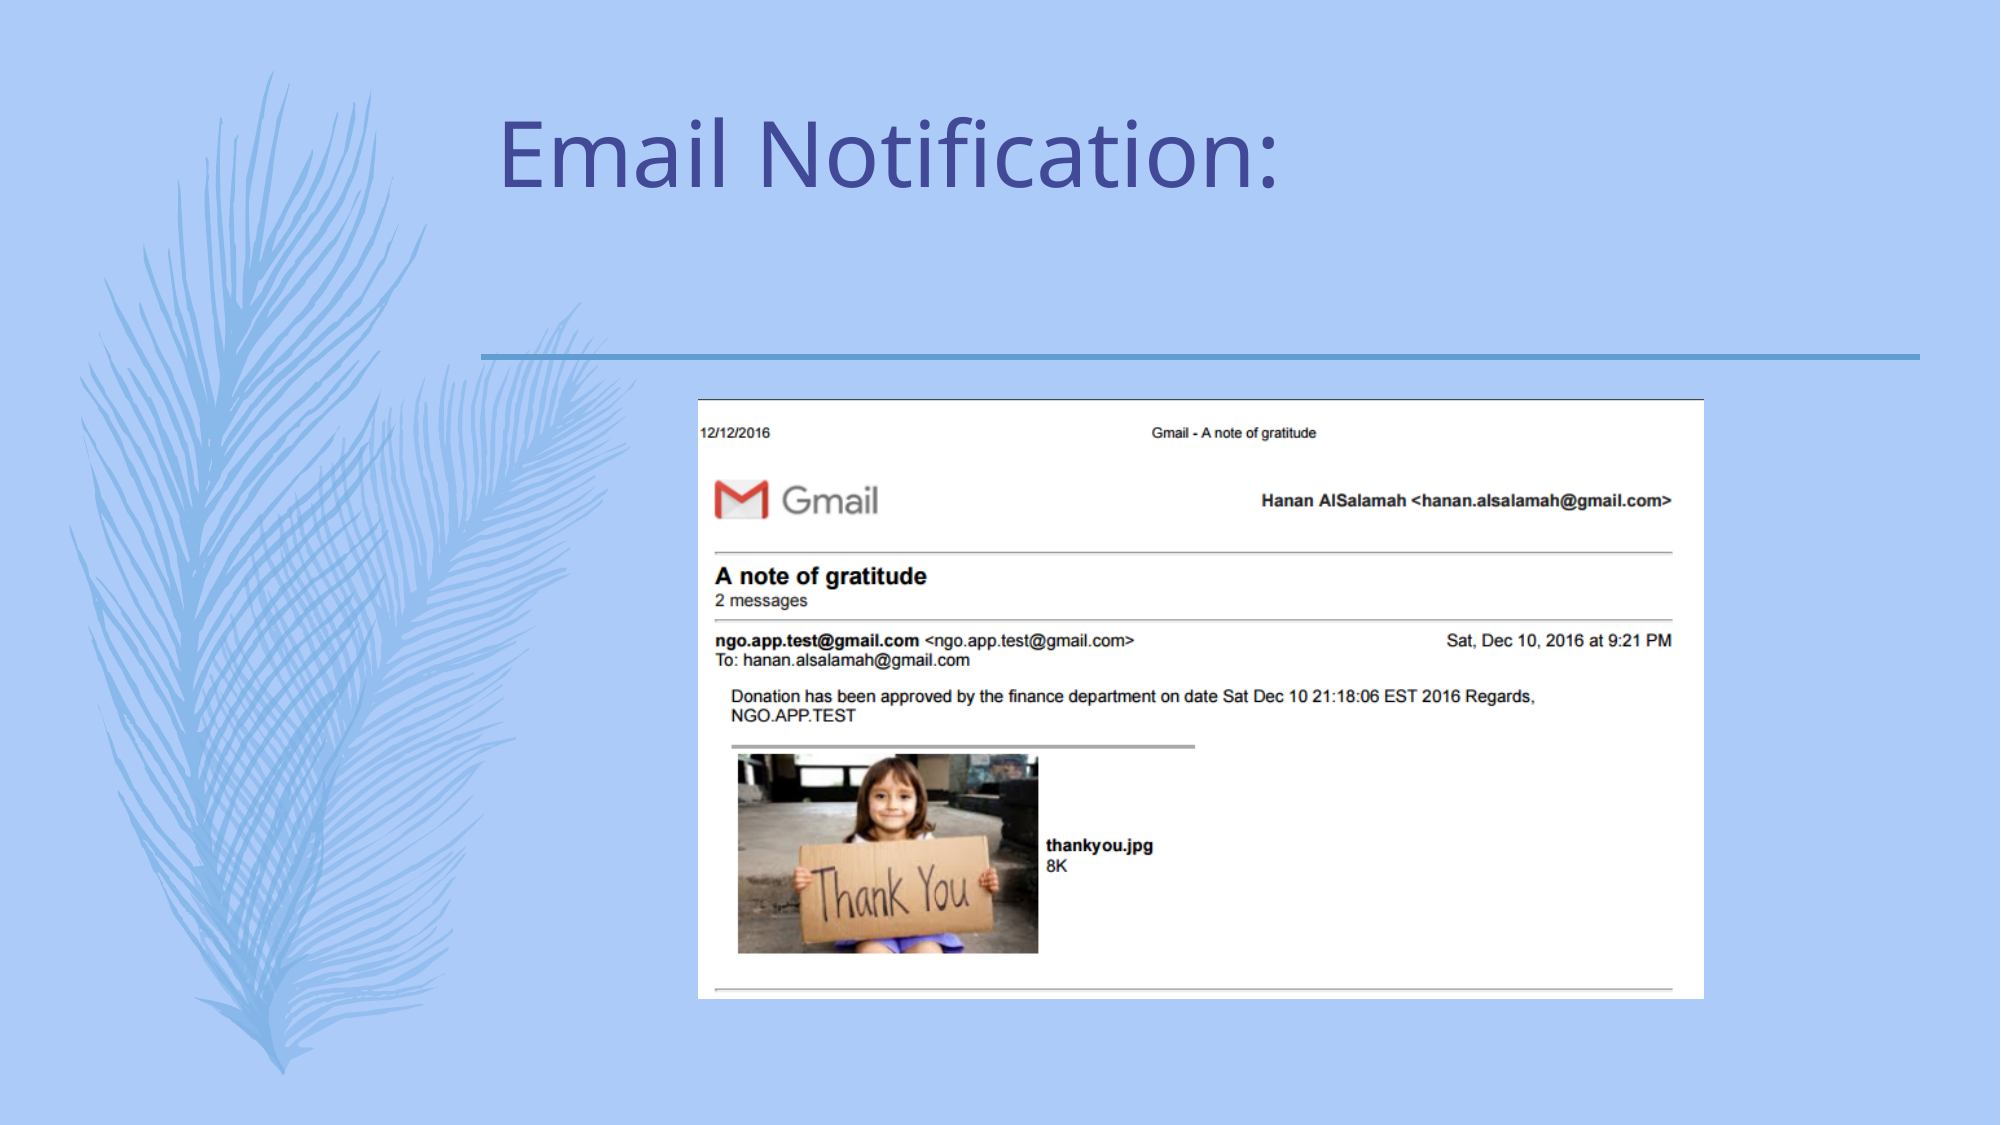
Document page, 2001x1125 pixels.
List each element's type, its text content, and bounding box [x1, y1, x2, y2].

title Email Notification: [481, 93, 1920, 350]
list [697, 399, 1704, 1000]
